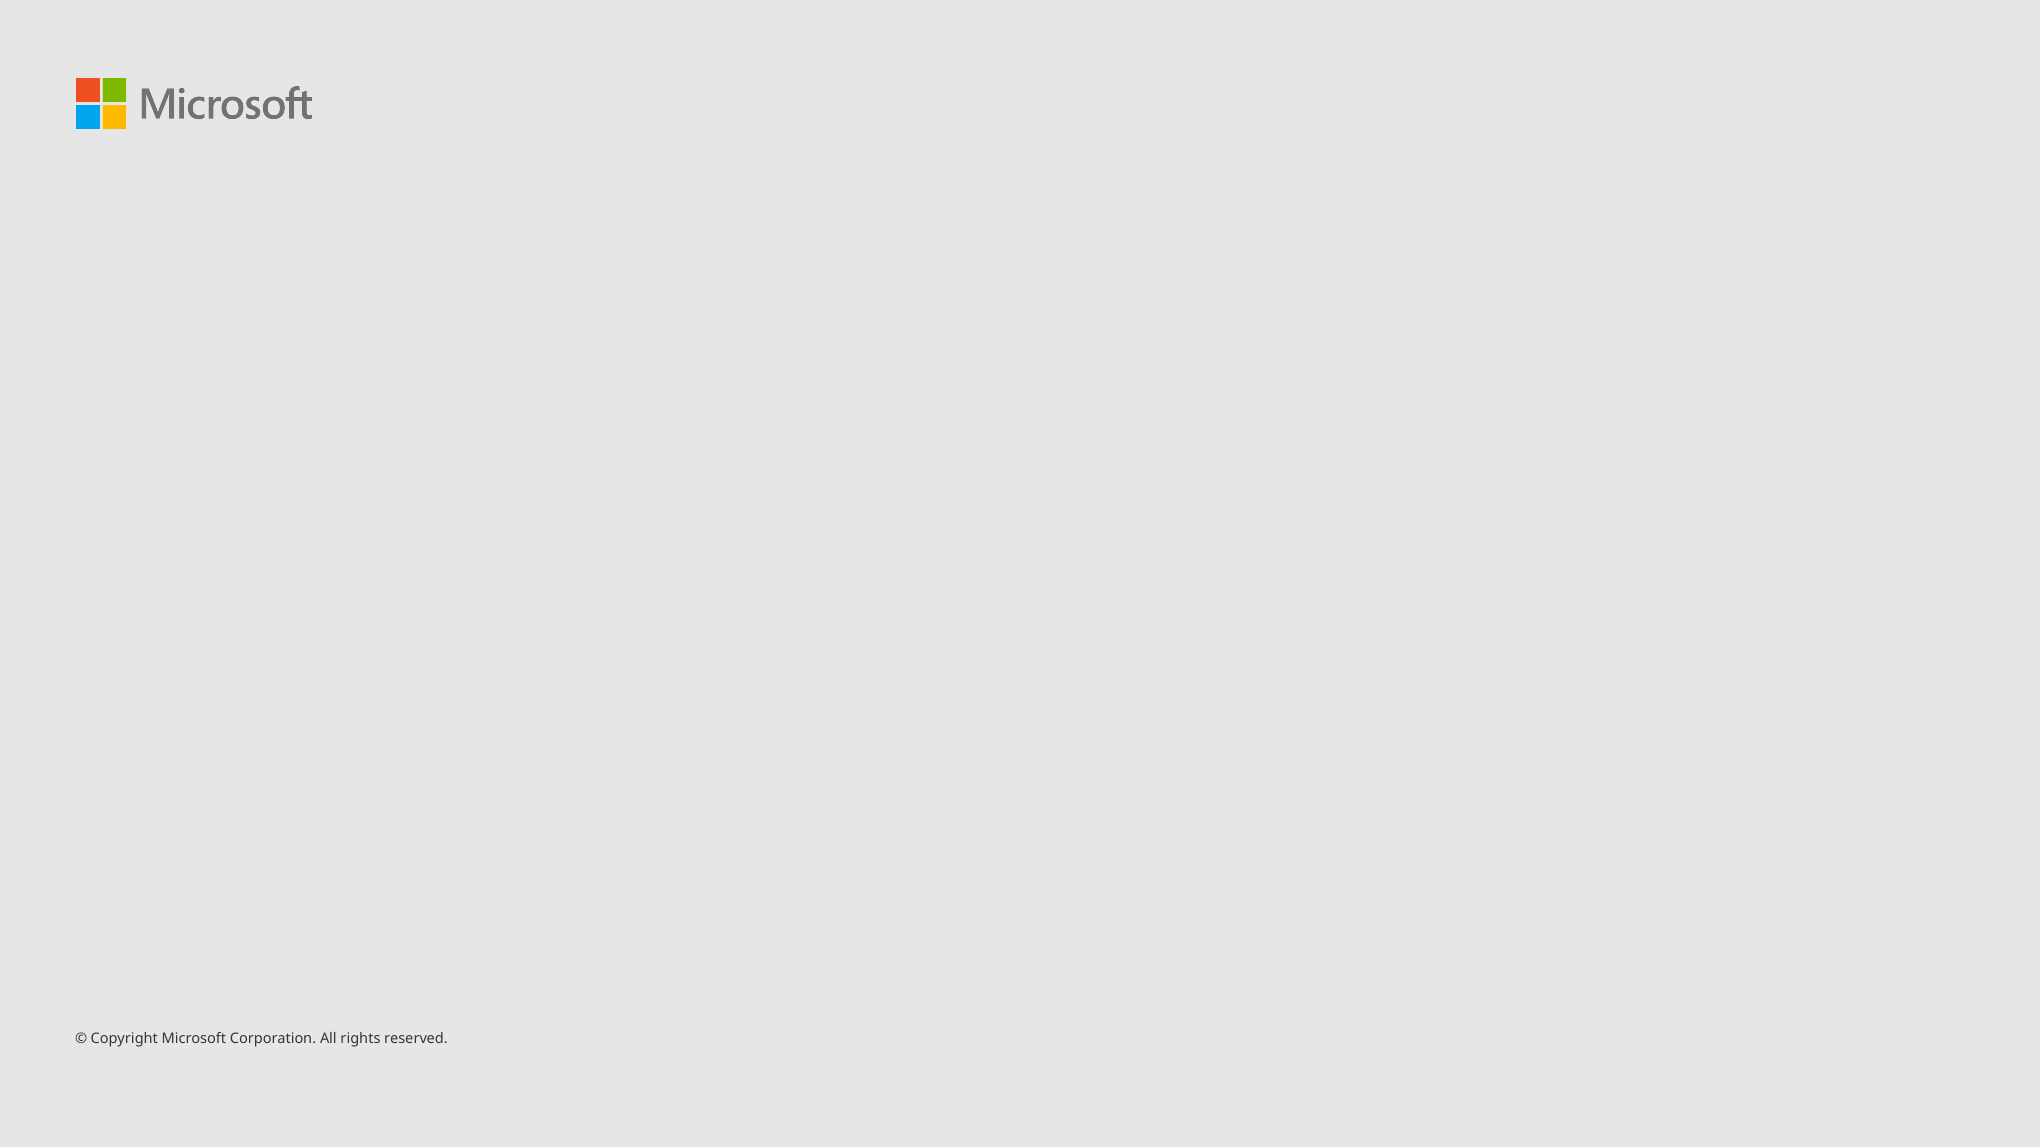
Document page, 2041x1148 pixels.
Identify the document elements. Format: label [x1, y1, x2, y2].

picture [76, 78, 312, 129]
